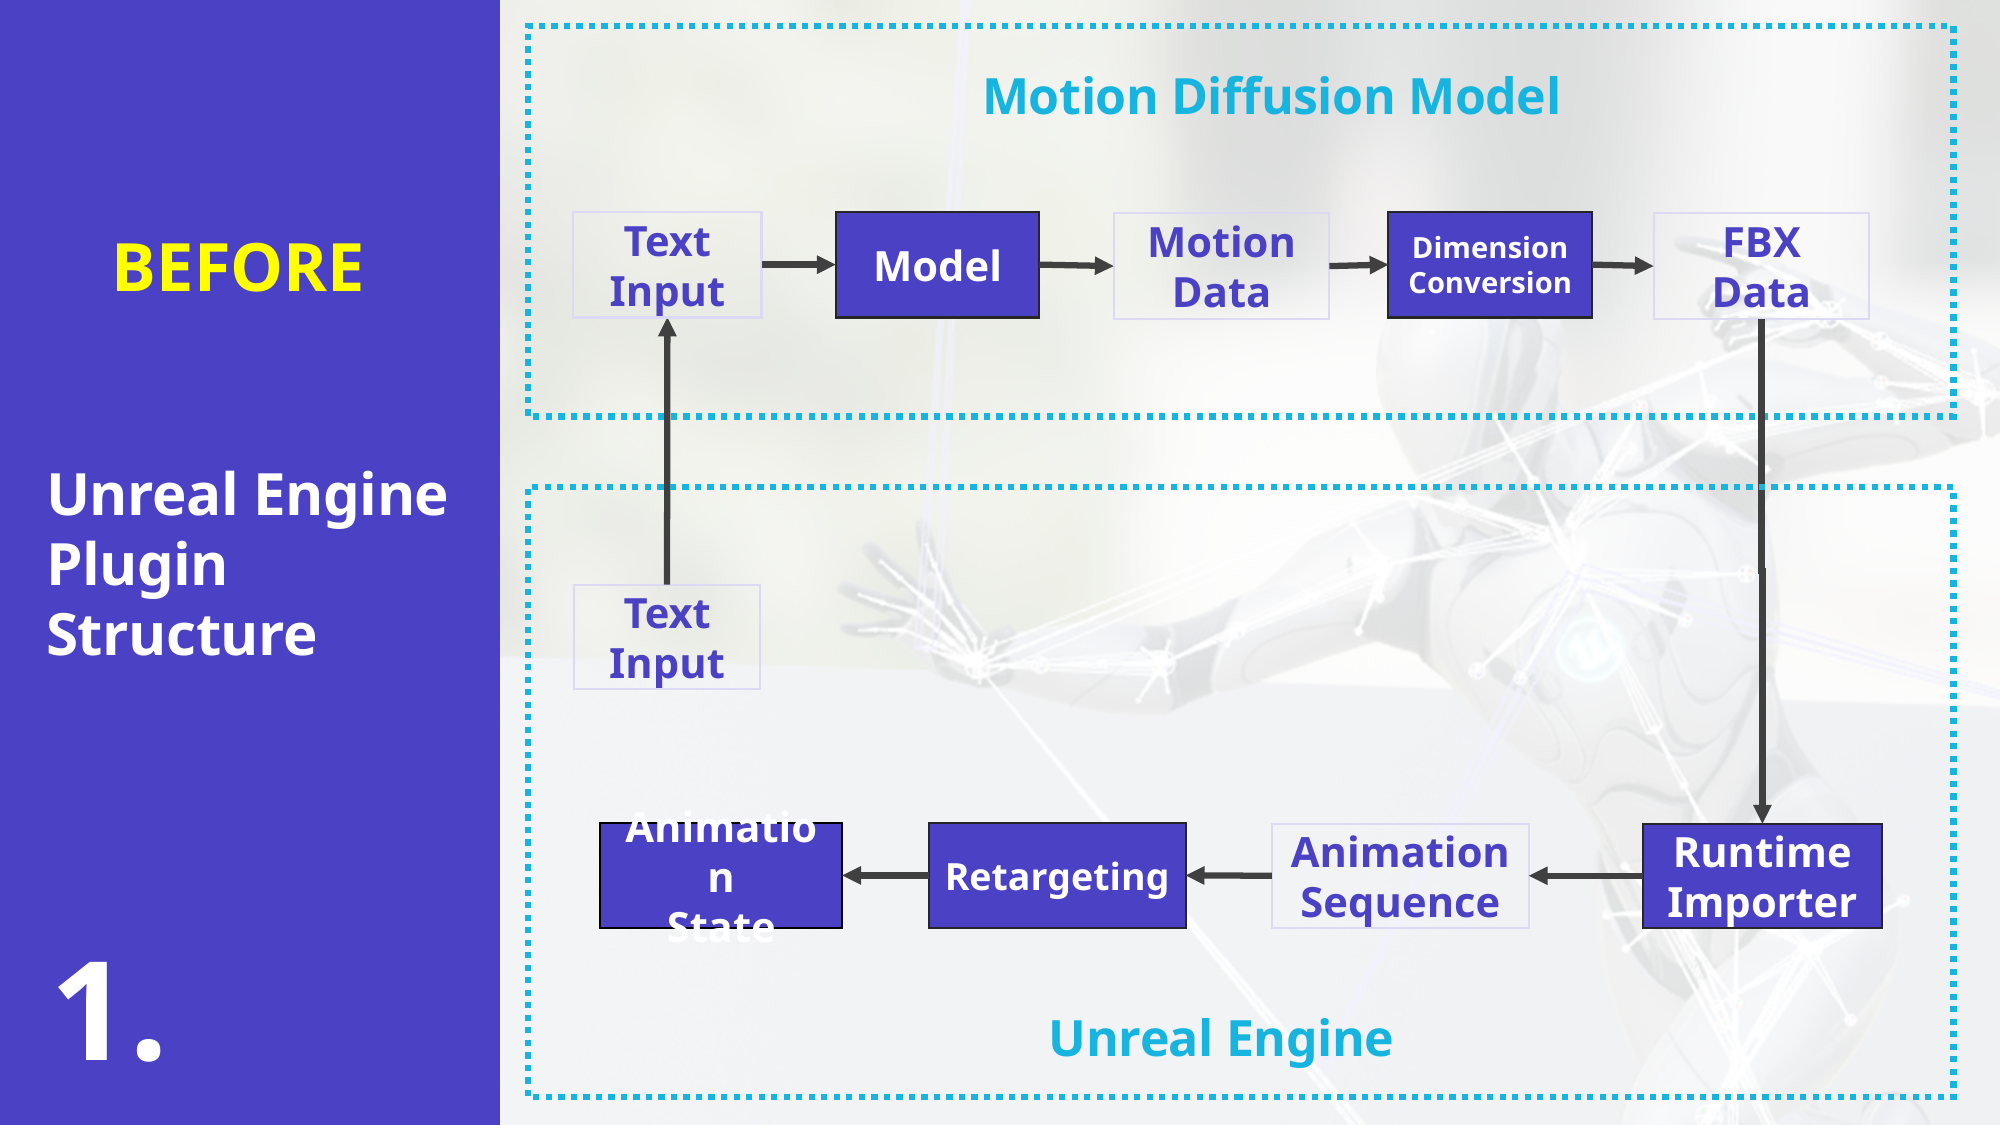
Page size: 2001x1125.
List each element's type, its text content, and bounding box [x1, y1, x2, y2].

text_box 1. [35, 919, 395, 1125]
text_box Dimension Conversion [1387, 211, 1593, 319]
text_box Motion Diffusion Model [898, 32, 1646, 158]
text_box Motion Data [1113, 212, 1330, 320]
text_box FBX Data [1653, 212, 1870, 320]
text_box BEFORE [88, 194, 390, 335]
text_box [527, 25, 1955, 417]
text_box Unreal Engine Plugin Structure [31, 206, 478, 919]
text_box Text Input [572, 211, 763, 319]
text_box Model [835, 211, 1040, 319]
text_box [527, 486, 1955, 1098]
